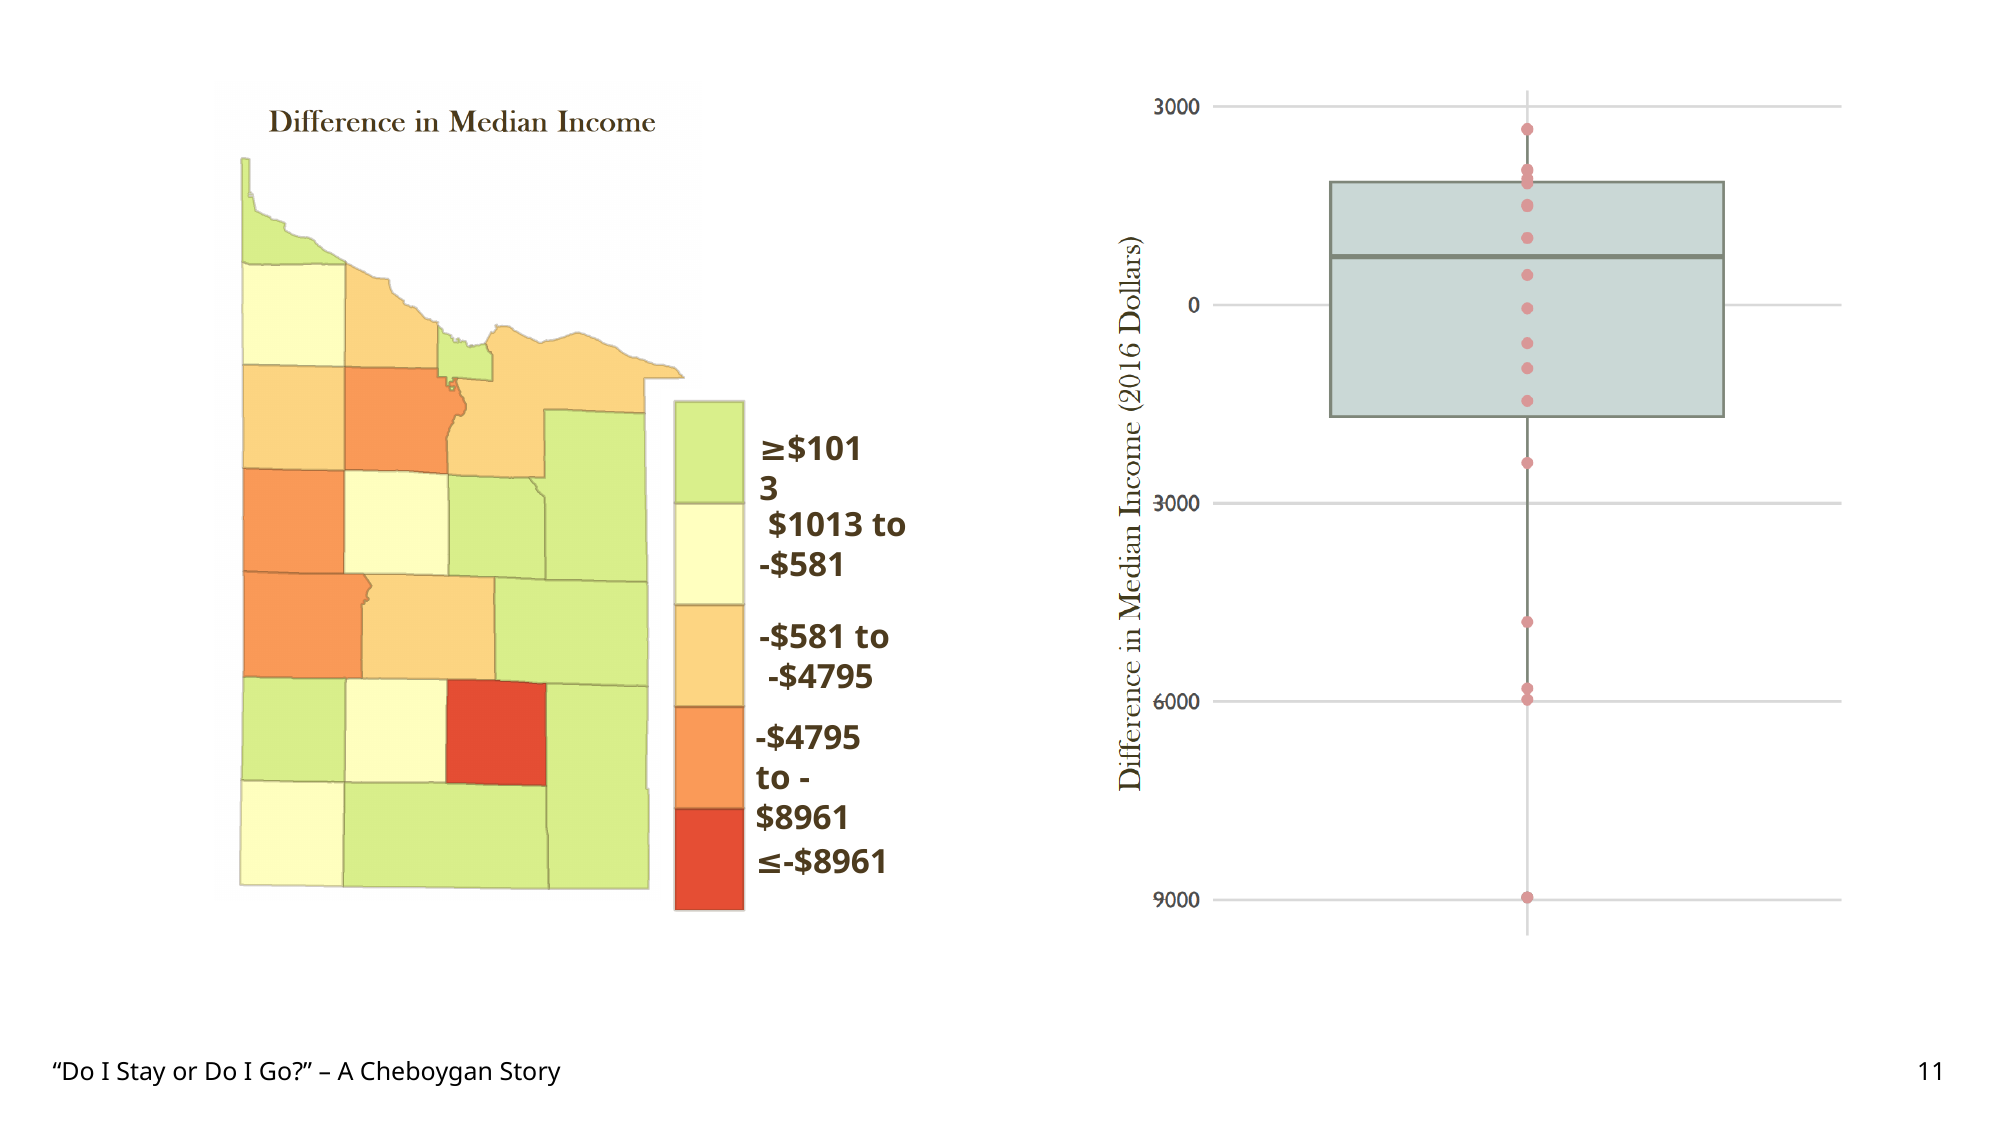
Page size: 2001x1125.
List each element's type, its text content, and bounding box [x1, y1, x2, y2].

footer “Do I Stay or Do I Go?” – A Cheboygan Story [37, 1042, 713, 1103]
picture [1106, 77, 1854, 1011]
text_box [213, 81, 922, 923]
slide_number 11 [1510, 1042, 1961, 1103]
